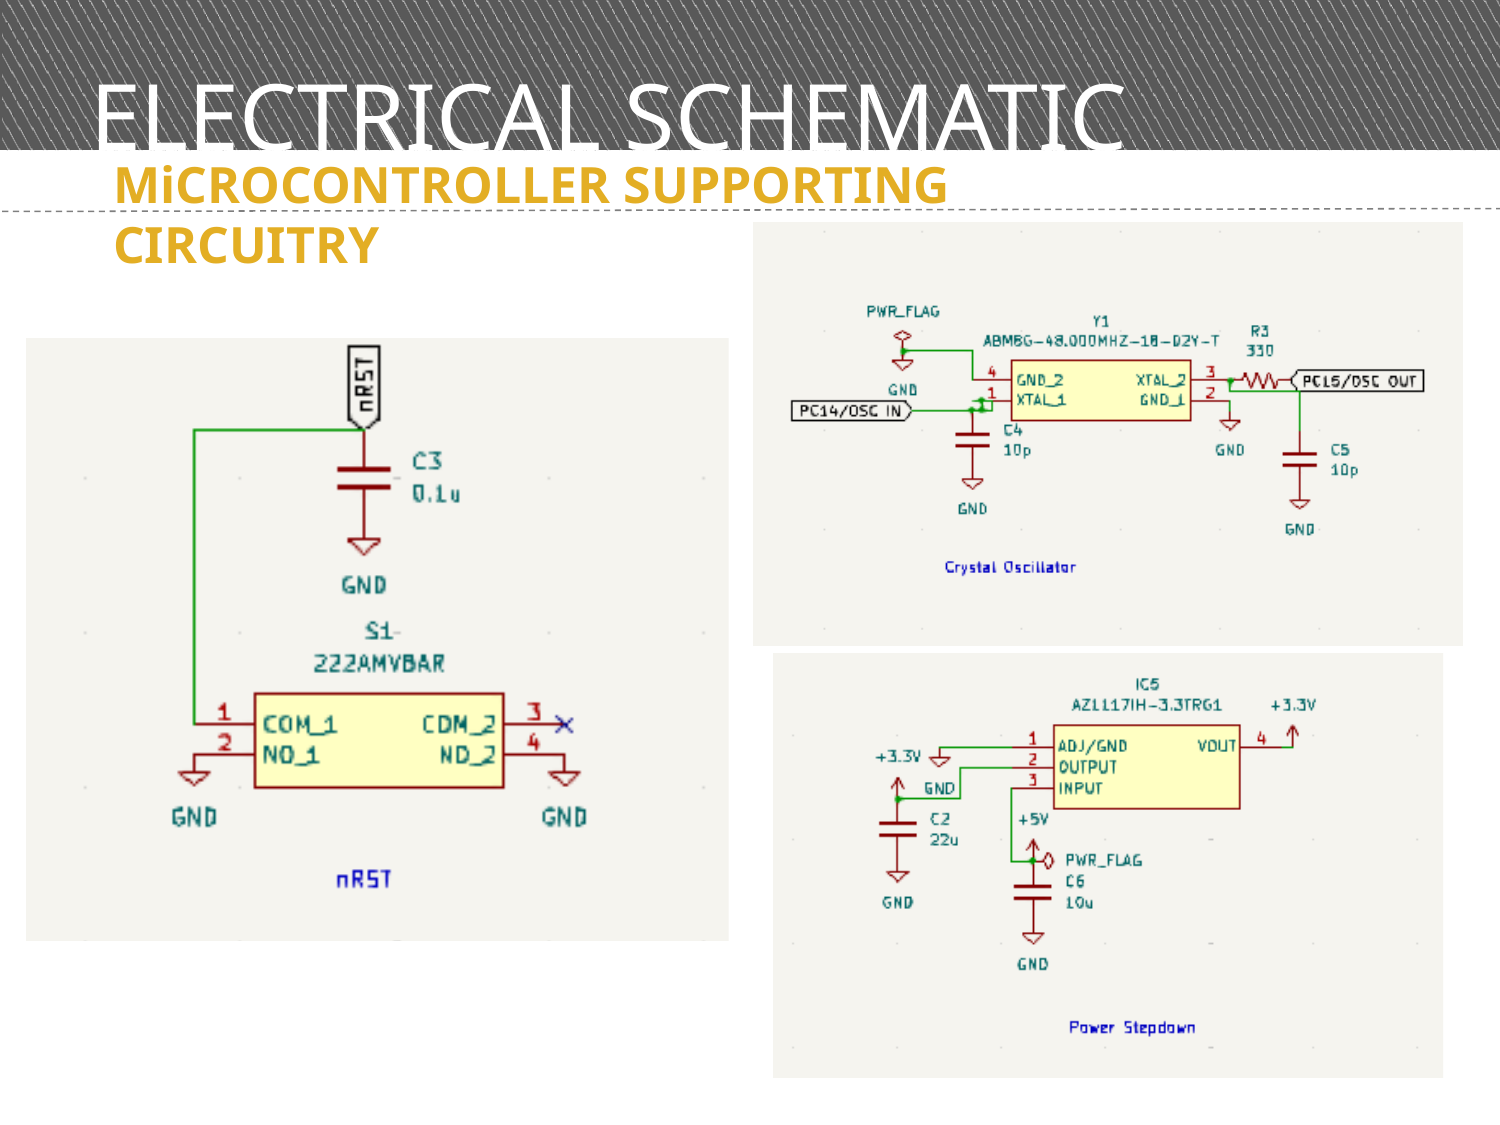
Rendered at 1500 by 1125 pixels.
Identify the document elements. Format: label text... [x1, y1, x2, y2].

picture [2, 0, 1500, 151]
picture [752, 221, 1464, 647]
title ELECTRICAL SCHEMATIC [75, 51, 1427, 175]
text_box MiCROCONTROLLER SUPPORTING CIRCUITRY [98, 138, 1150, 289]
picture [25, 338, 729, 941]
picture [772, 653, 1444, 1078]
